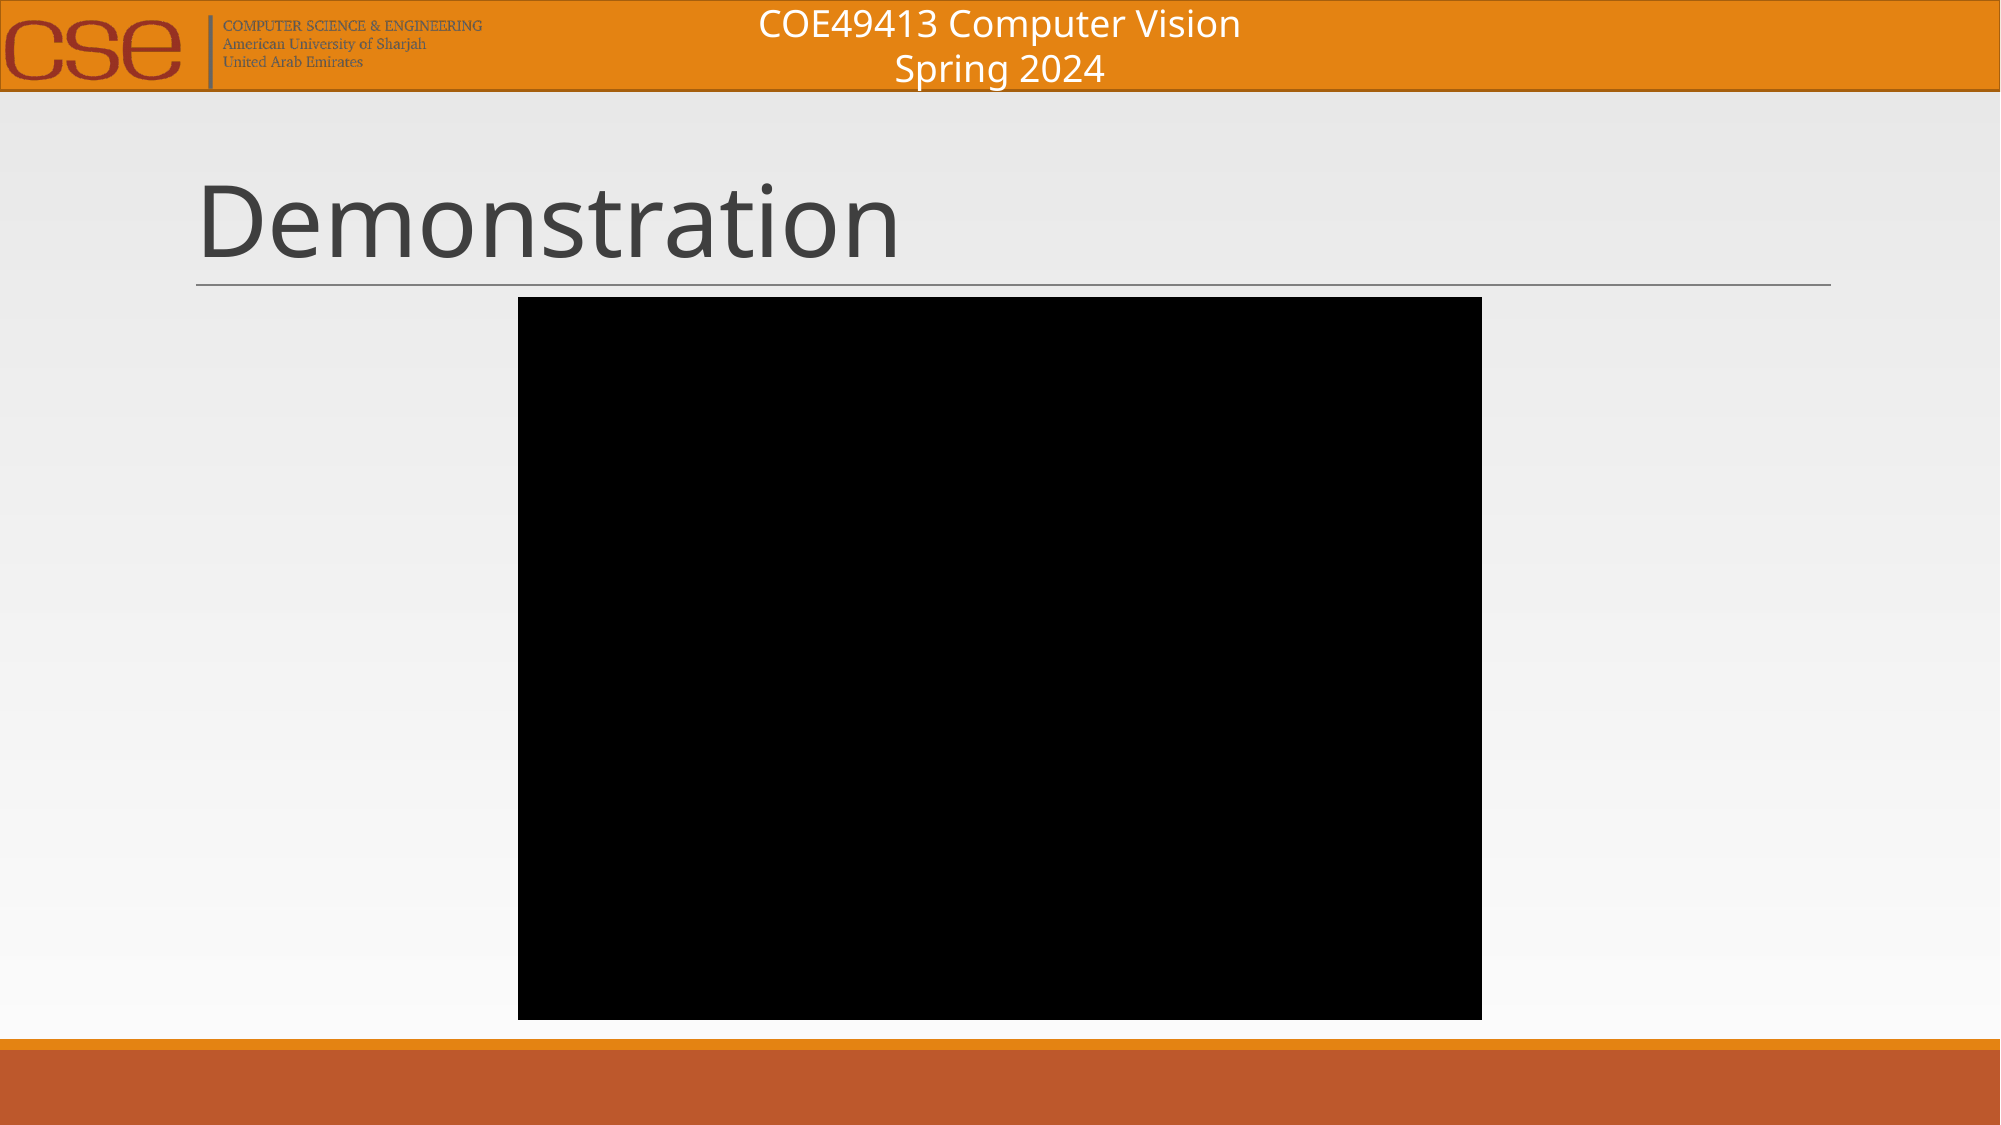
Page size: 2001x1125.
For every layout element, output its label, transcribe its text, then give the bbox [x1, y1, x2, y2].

picture [0, 3, 491, 96]
picture [518, 297, 1482, 1020]
title Demonstration [180, 47, 1830, 285]
